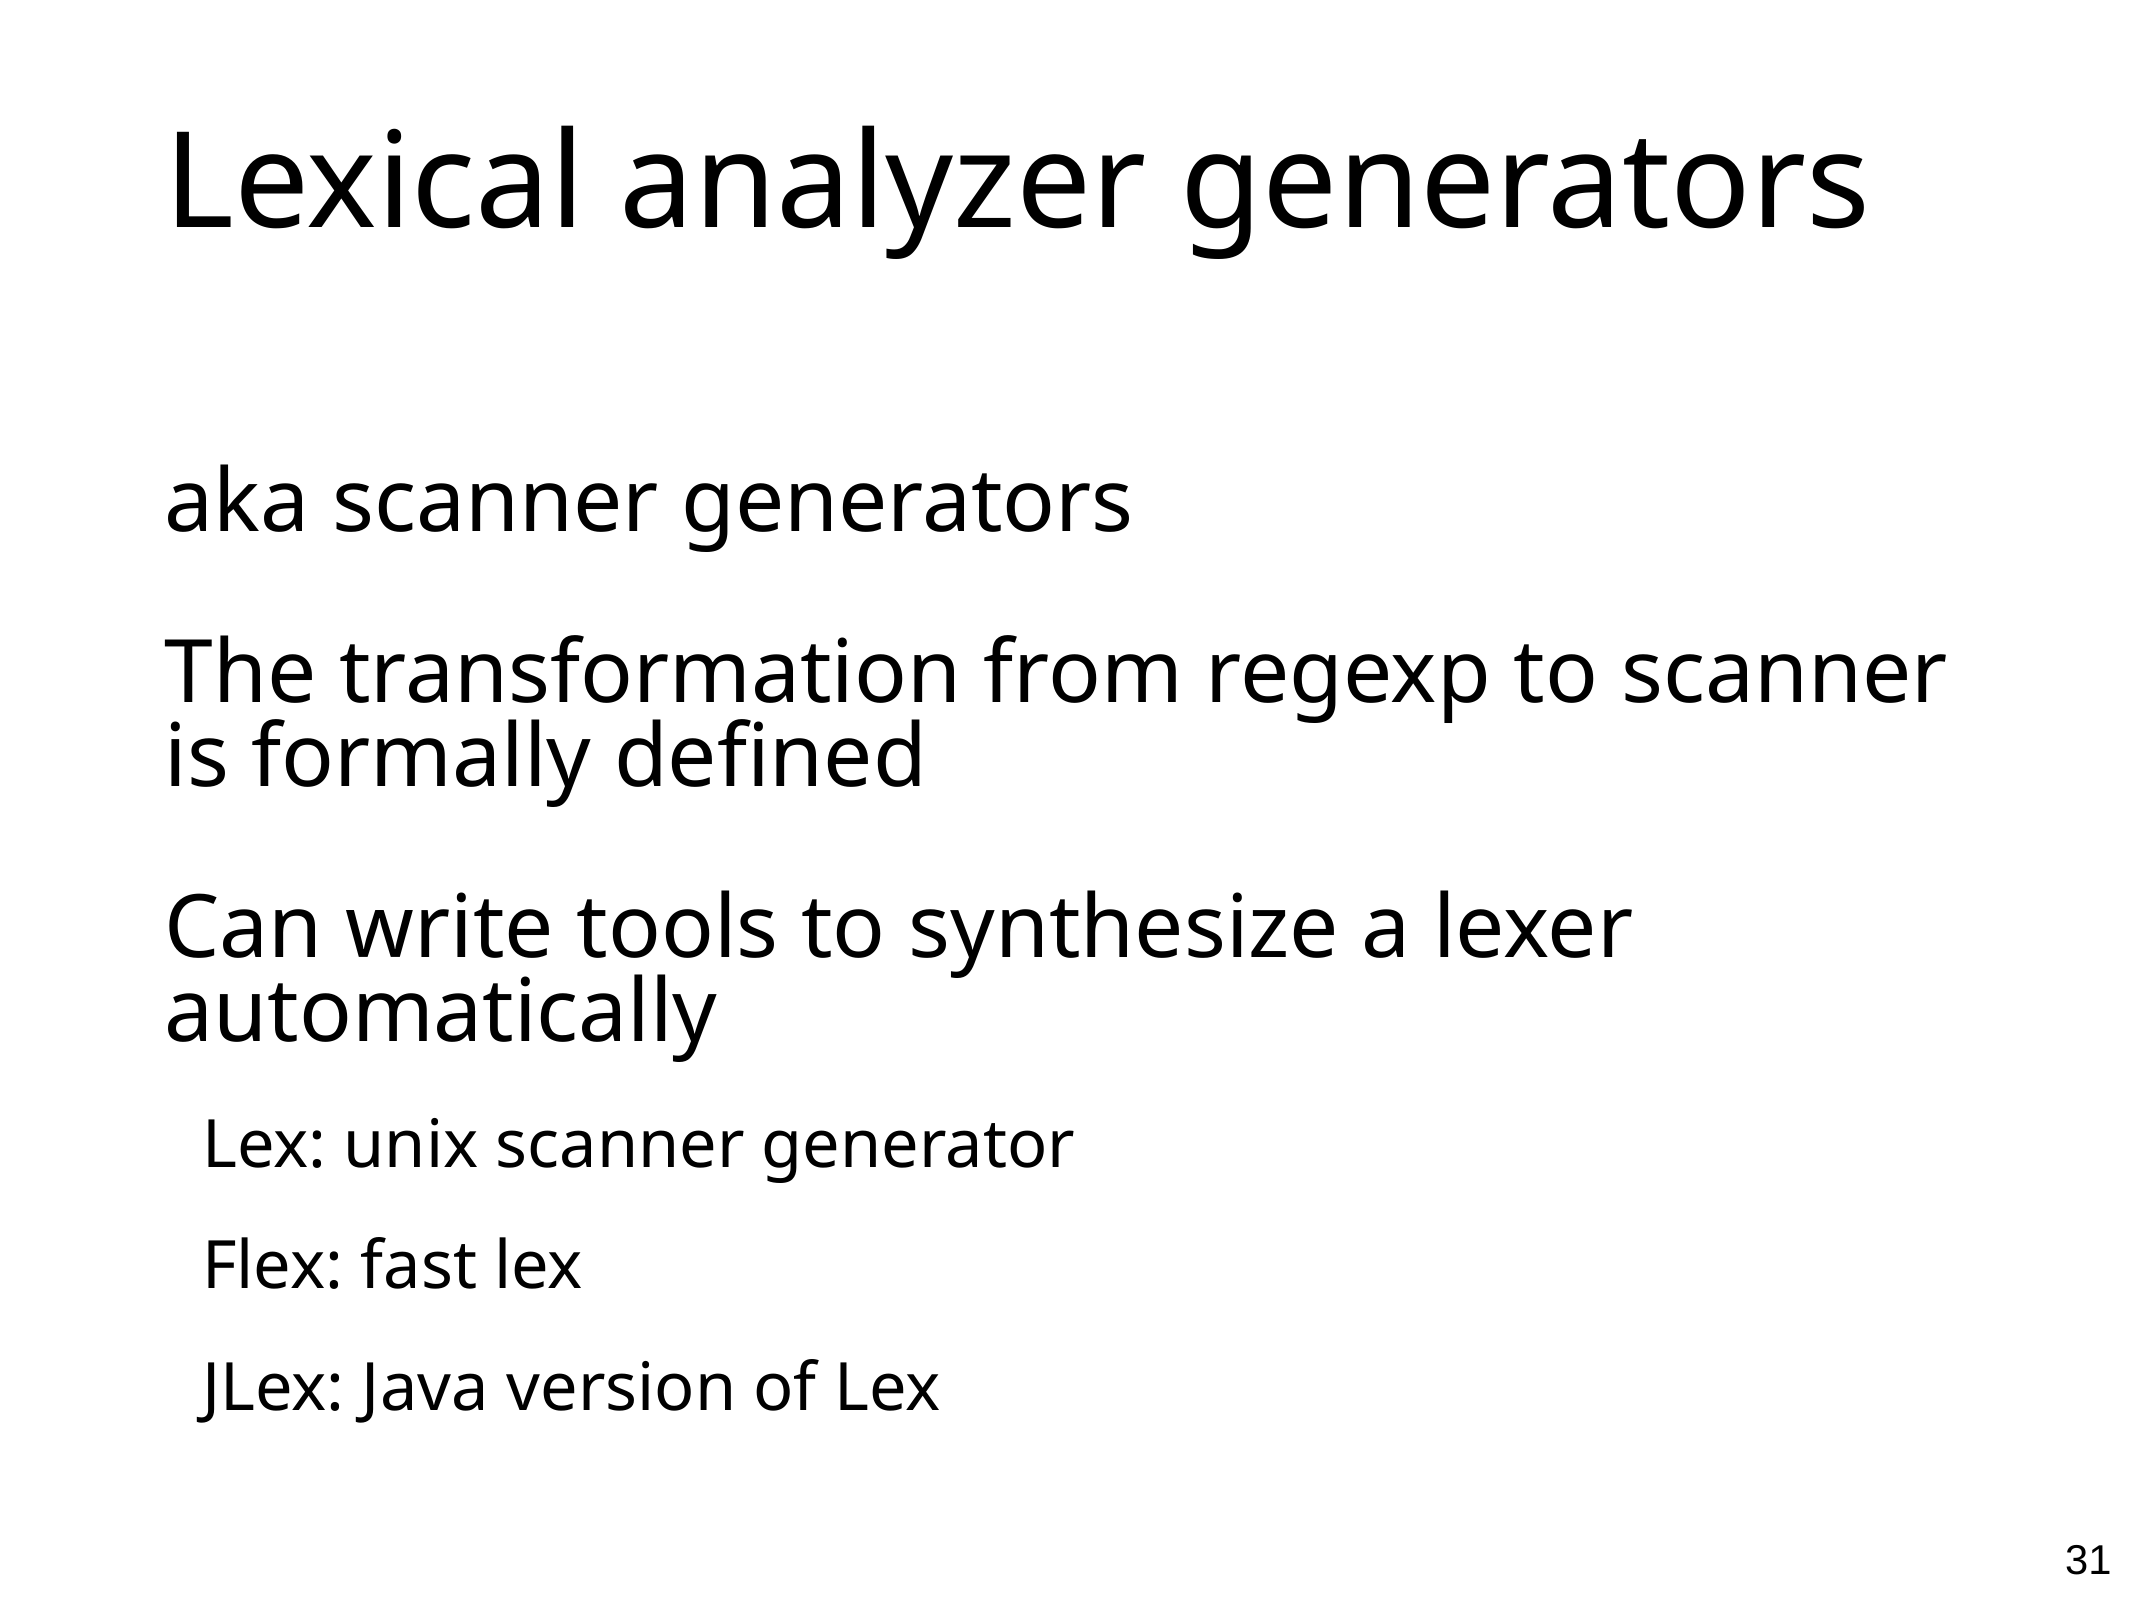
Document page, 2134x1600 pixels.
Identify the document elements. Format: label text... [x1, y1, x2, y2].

slide_number 31 [2055, 1524, 2122, 1593]
list aka scanner generators The transformation from regexp to scanner is formally defined Can write tools to synthesize a lexer automatically Lex: unix scanner generator Flex: fast lex JLex: Java version of Lex [155, 427, 1978, 1460]
title Lexical analyzer generators [155, 0, 1978, 352]
